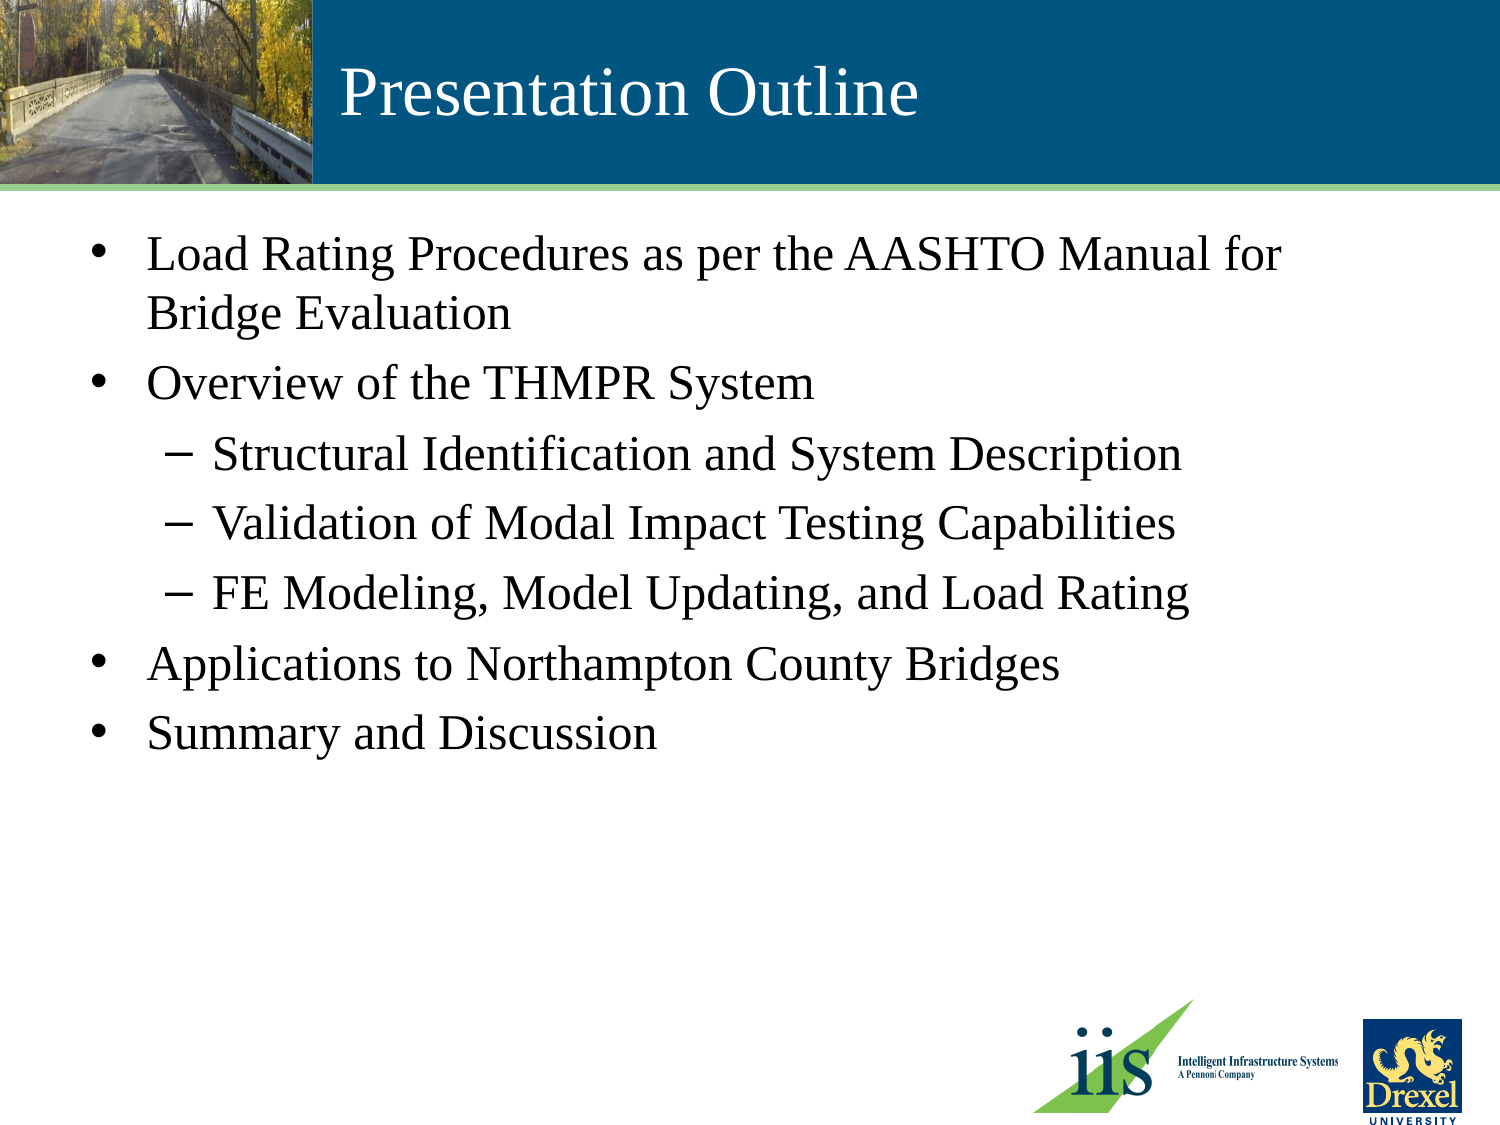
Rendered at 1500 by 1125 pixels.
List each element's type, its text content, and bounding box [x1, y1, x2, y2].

title Presentation Outline [324, 24, 1475, 150]
picture [1033, 999, 1338, 1113]
picture [0, 0, 312, 184]
list Load Rating Procedures as per the AASHTO Manual for Bridge Evaluation Overview of the THMPR System Structural Identification and System Description Validation of Modal Impact Testing Capabilities FE Modeling, Model Updating, and Load Rating Applications to Northampton County Bridges Summary and Discussion [75, 212, 1425, 955]
